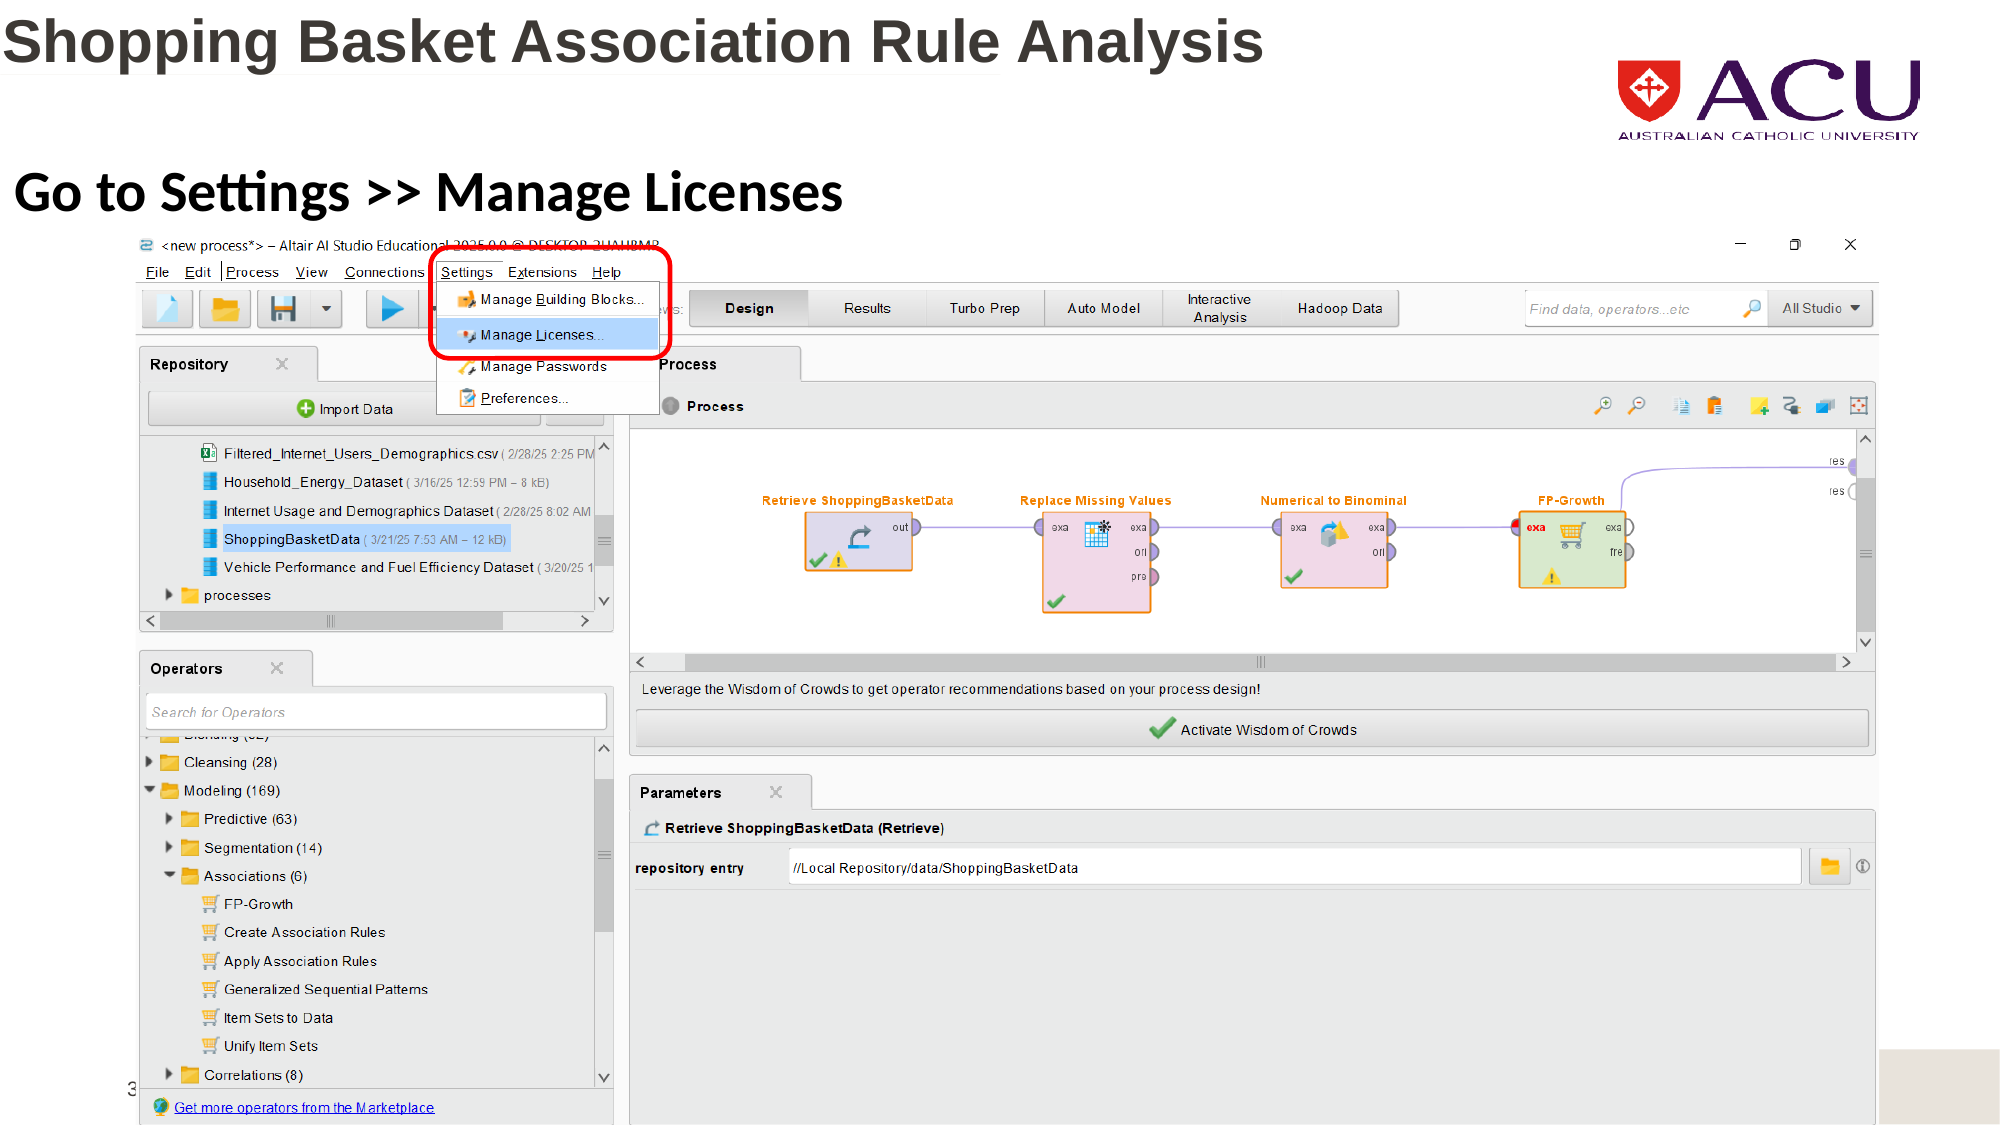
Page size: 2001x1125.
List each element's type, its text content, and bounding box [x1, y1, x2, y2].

text_box Shopping Basket Association Rule Analysis [0, 0, 1584, 75]
text_box Go to Settings >> Manage Licenses [0, 110, 2000, 231]
picture [1618, 59, 1920, 110]
picture [135, 231, 1880, 1125]
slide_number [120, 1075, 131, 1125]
